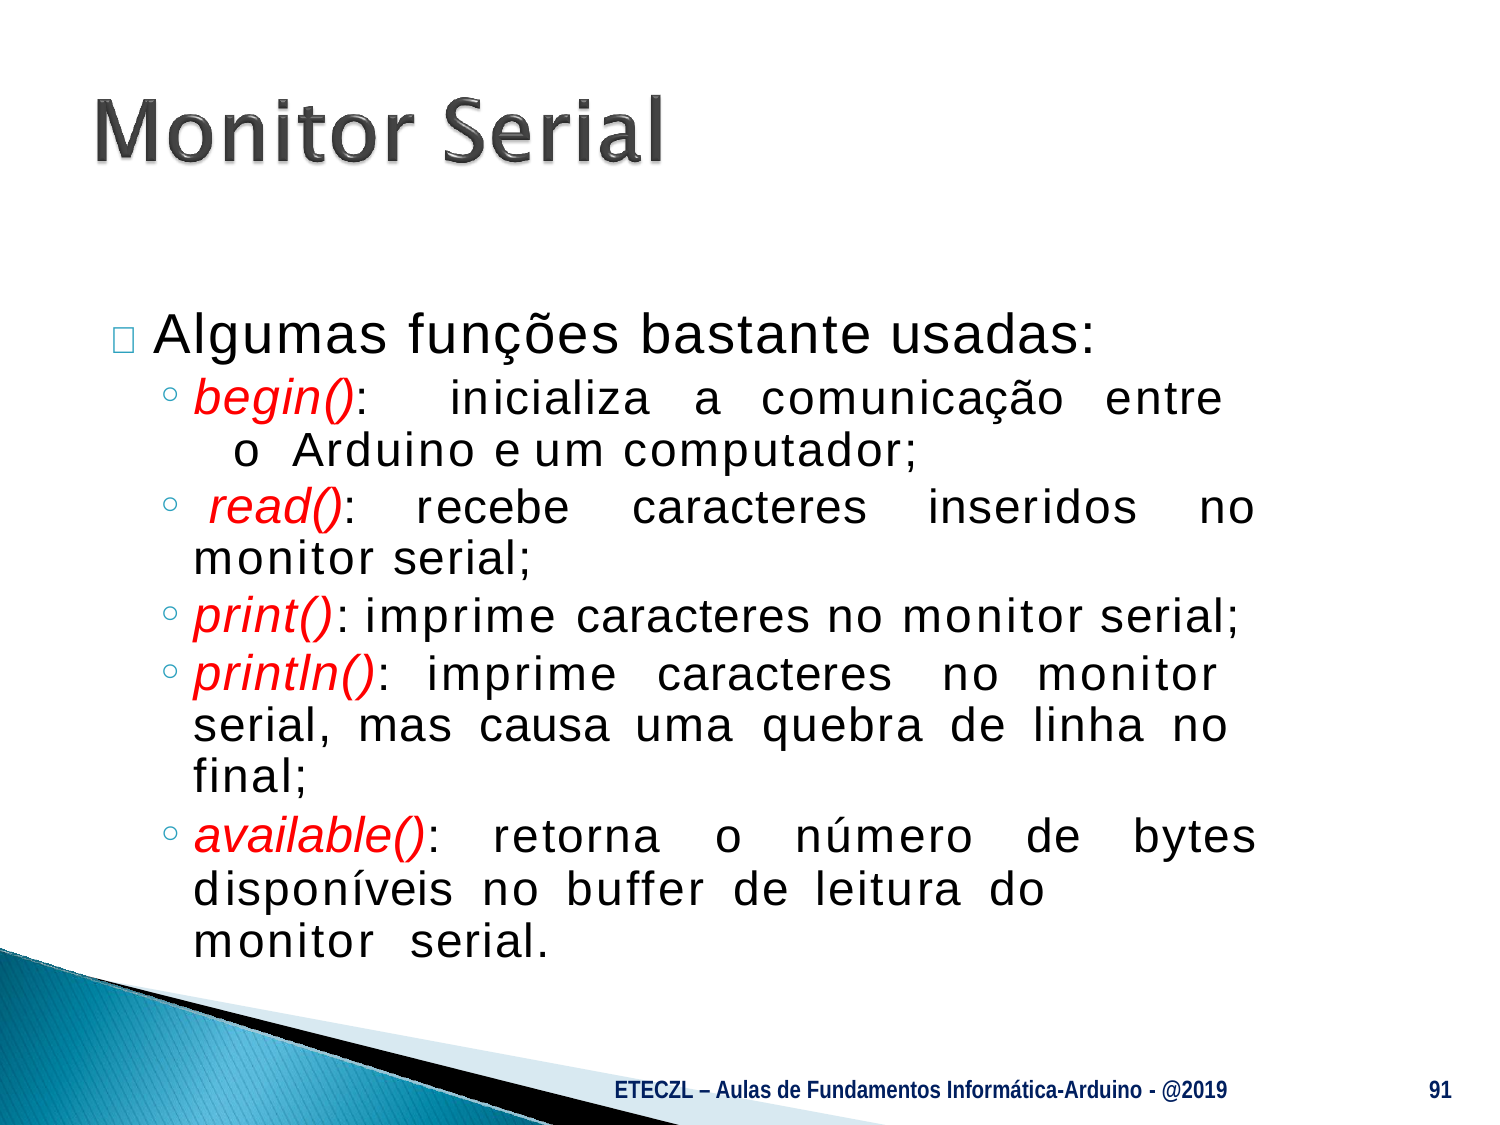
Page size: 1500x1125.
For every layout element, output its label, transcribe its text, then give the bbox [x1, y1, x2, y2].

text_box begin(): inicializa a comunicação entre o Arduino e um computador; [154, 361, 1259, 476]
text_box recebe caracteres inseridos no [414, 473, 1259, 525]
text_box [34, 60, 749, 248]
text_box available(): [154, 800, 446, 863]
text_box monitor serial; print(): imprime caracteres no monitor serial; println(): imprime caracteres no monitor serial, mas causa uma quebra de linha no final; [154, 525, 1259, 804]
slide_number 91 [1424, 1072, 1468, 1125]
text_box retorna o número de bytes [491, 802, 1259, 854]
picture [0, 948, 558, 1125]
title  Algumas funções bastante usadas: [107, 294, 1101, 485]
text_box disponíveis no buffer de leitura do monitor serial. [191, 854, 1259, 967]
text_box read(): [154, 470, 361, 525]
footer ETECZL – Aulas de Fundamentos Informática-Arduino - @2019 [612, 1072, 1364, 1125]
